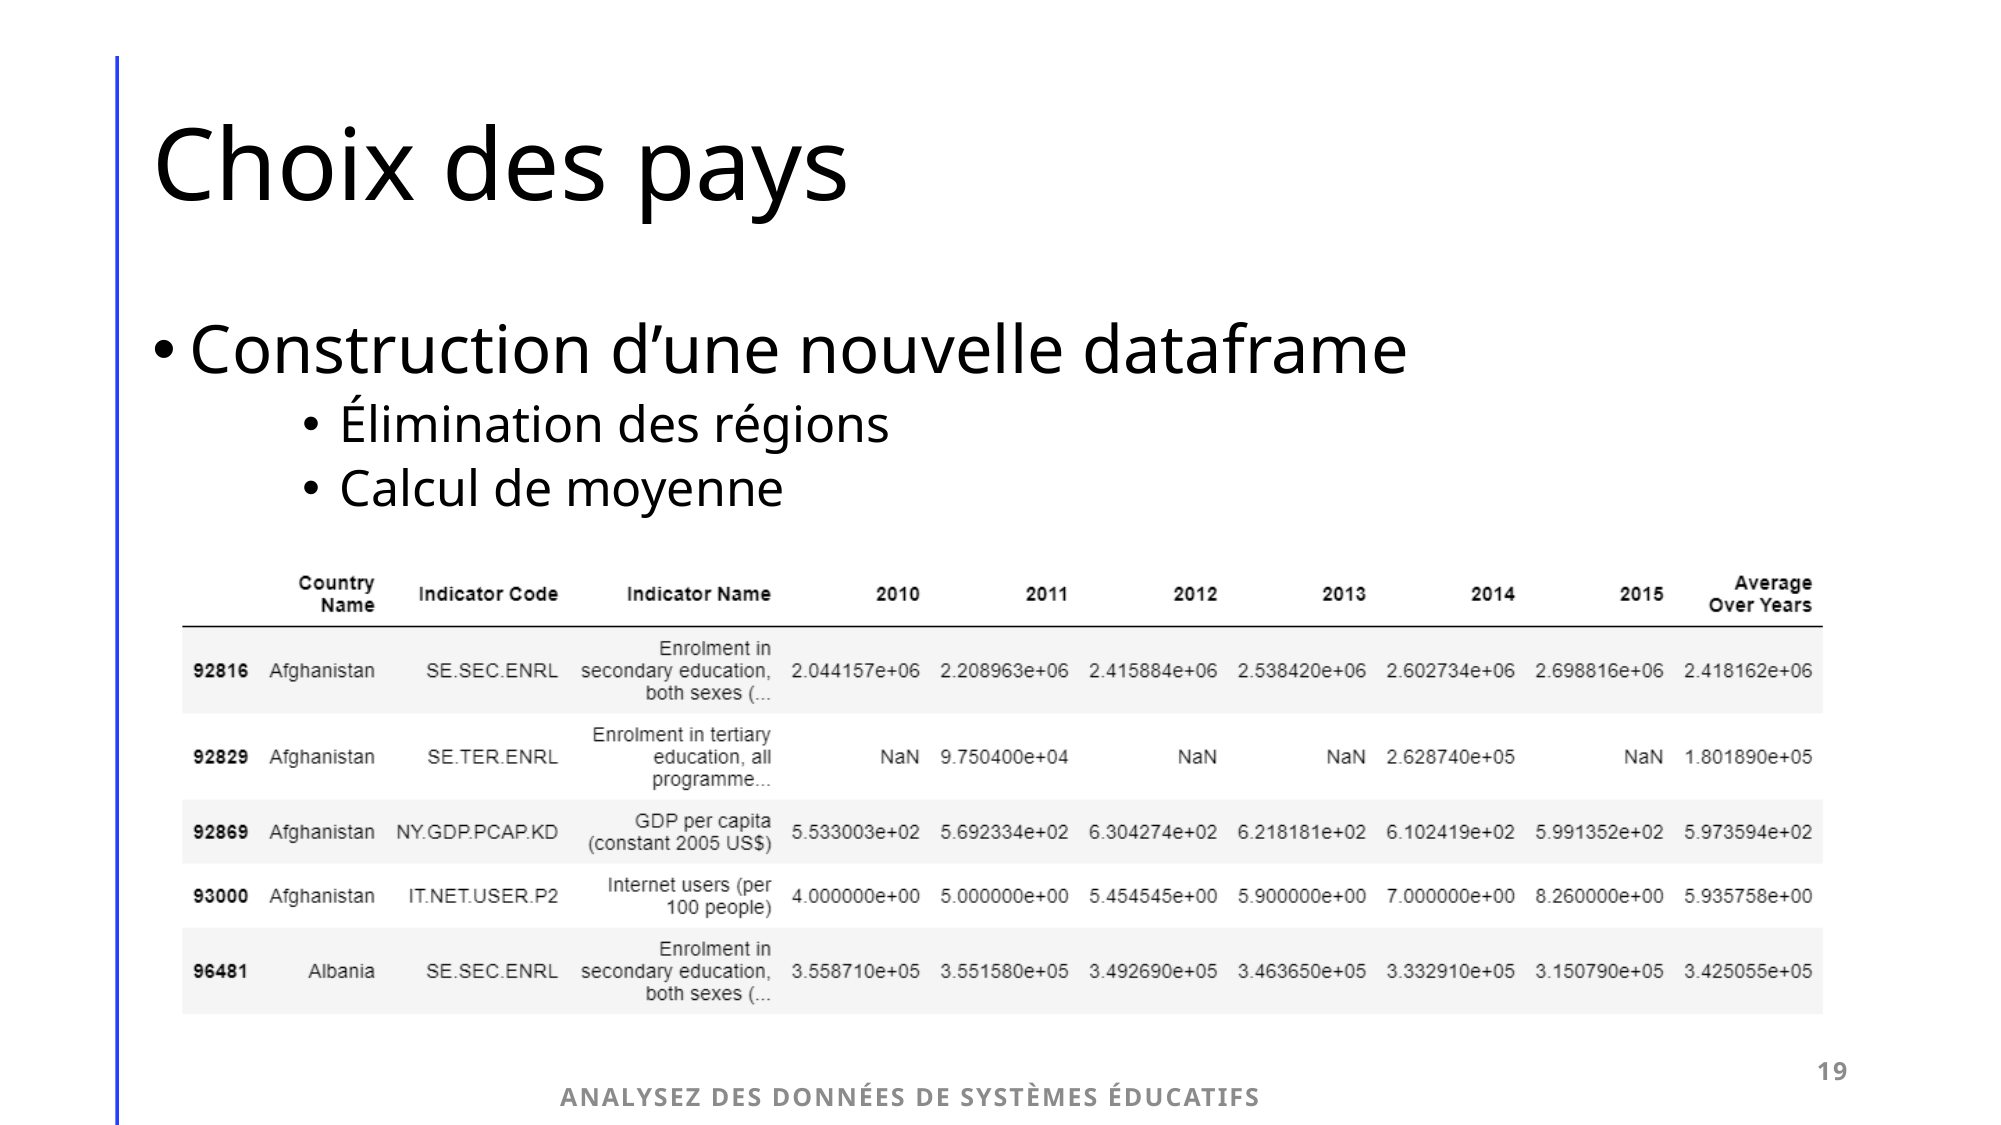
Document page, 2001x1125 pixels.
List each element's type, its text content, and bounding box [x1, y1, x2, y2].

title Choix des pays [137, 59, 1863, 278]
footer Analysez des données de systèmes éducatifs [479, 1066, 1342, 1125]
slide_number 19 [1412, 1042, 1863, 1103]
list Construction d’une nouvelle dataframe Élimination des régions Calcul de moyenne [137, 309, 1863, 1023]
picture [170, 562, 1830, 1024]
